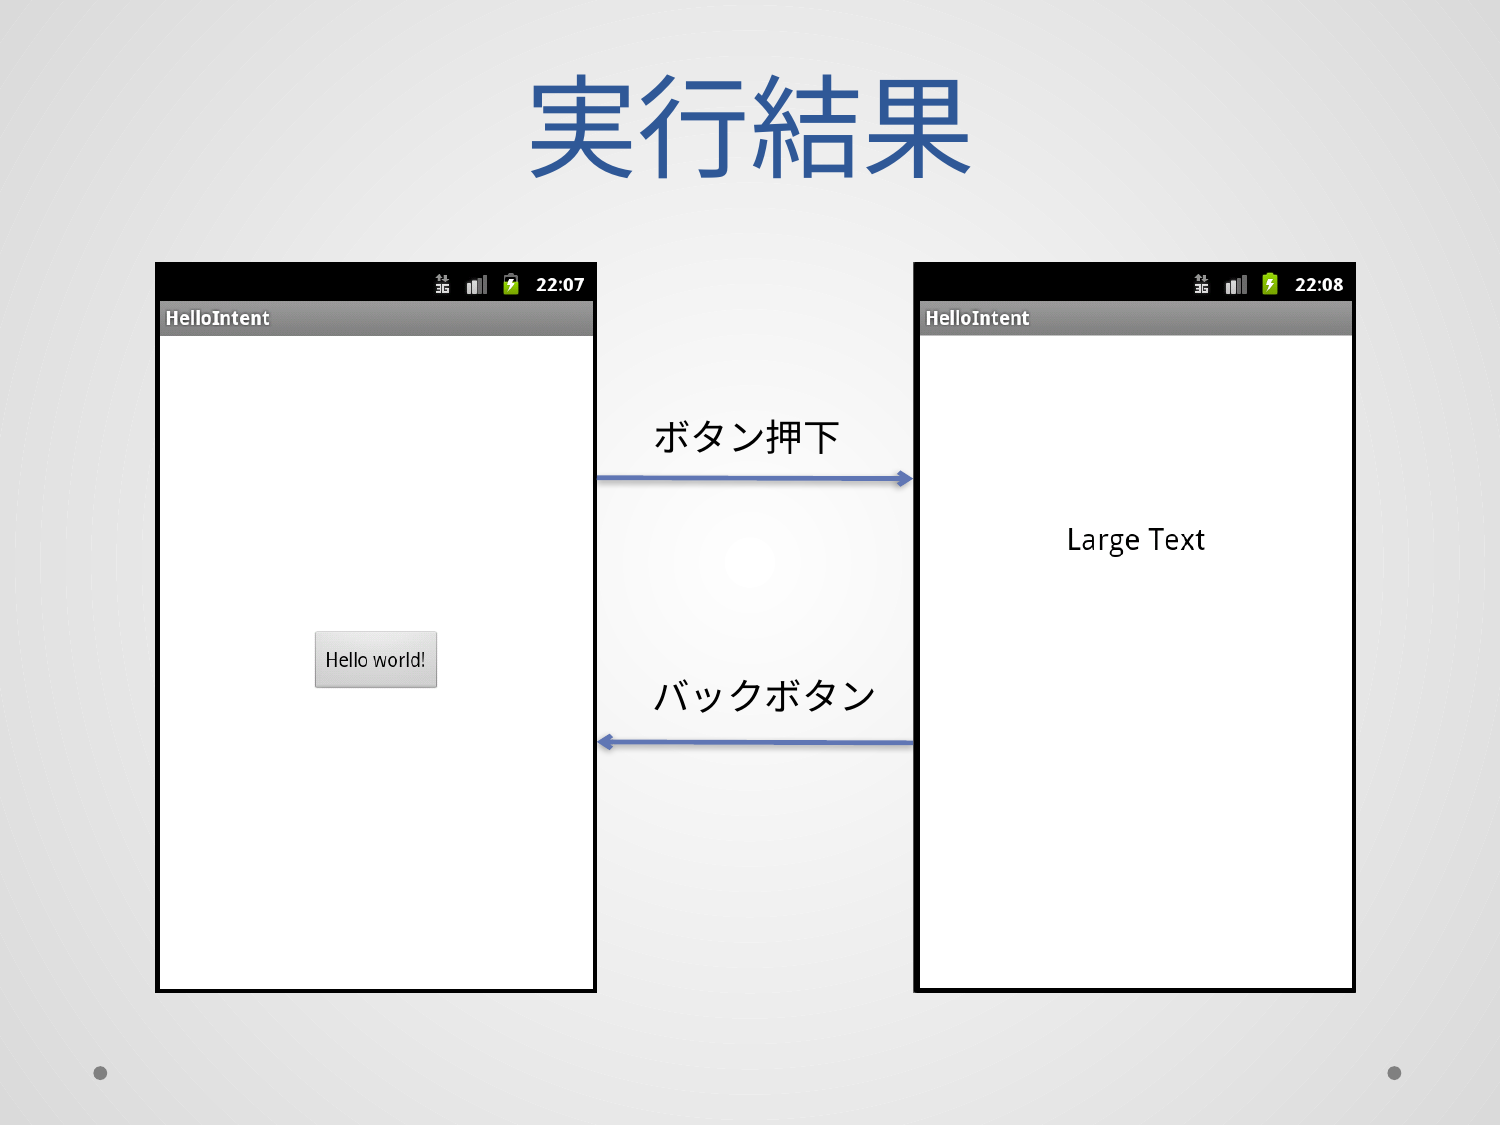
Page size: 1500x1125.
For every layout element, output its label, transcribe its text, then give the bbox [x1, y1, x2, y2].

title 実行結果 [75, 0, 1425, 263]
picture [154, 262, 597, 993]
text_box バックボタン [637, 665, 893, 726]
picture [912, 262, 1357, 993]
text_box ボタン押下 [638, 406, 856, 467]
